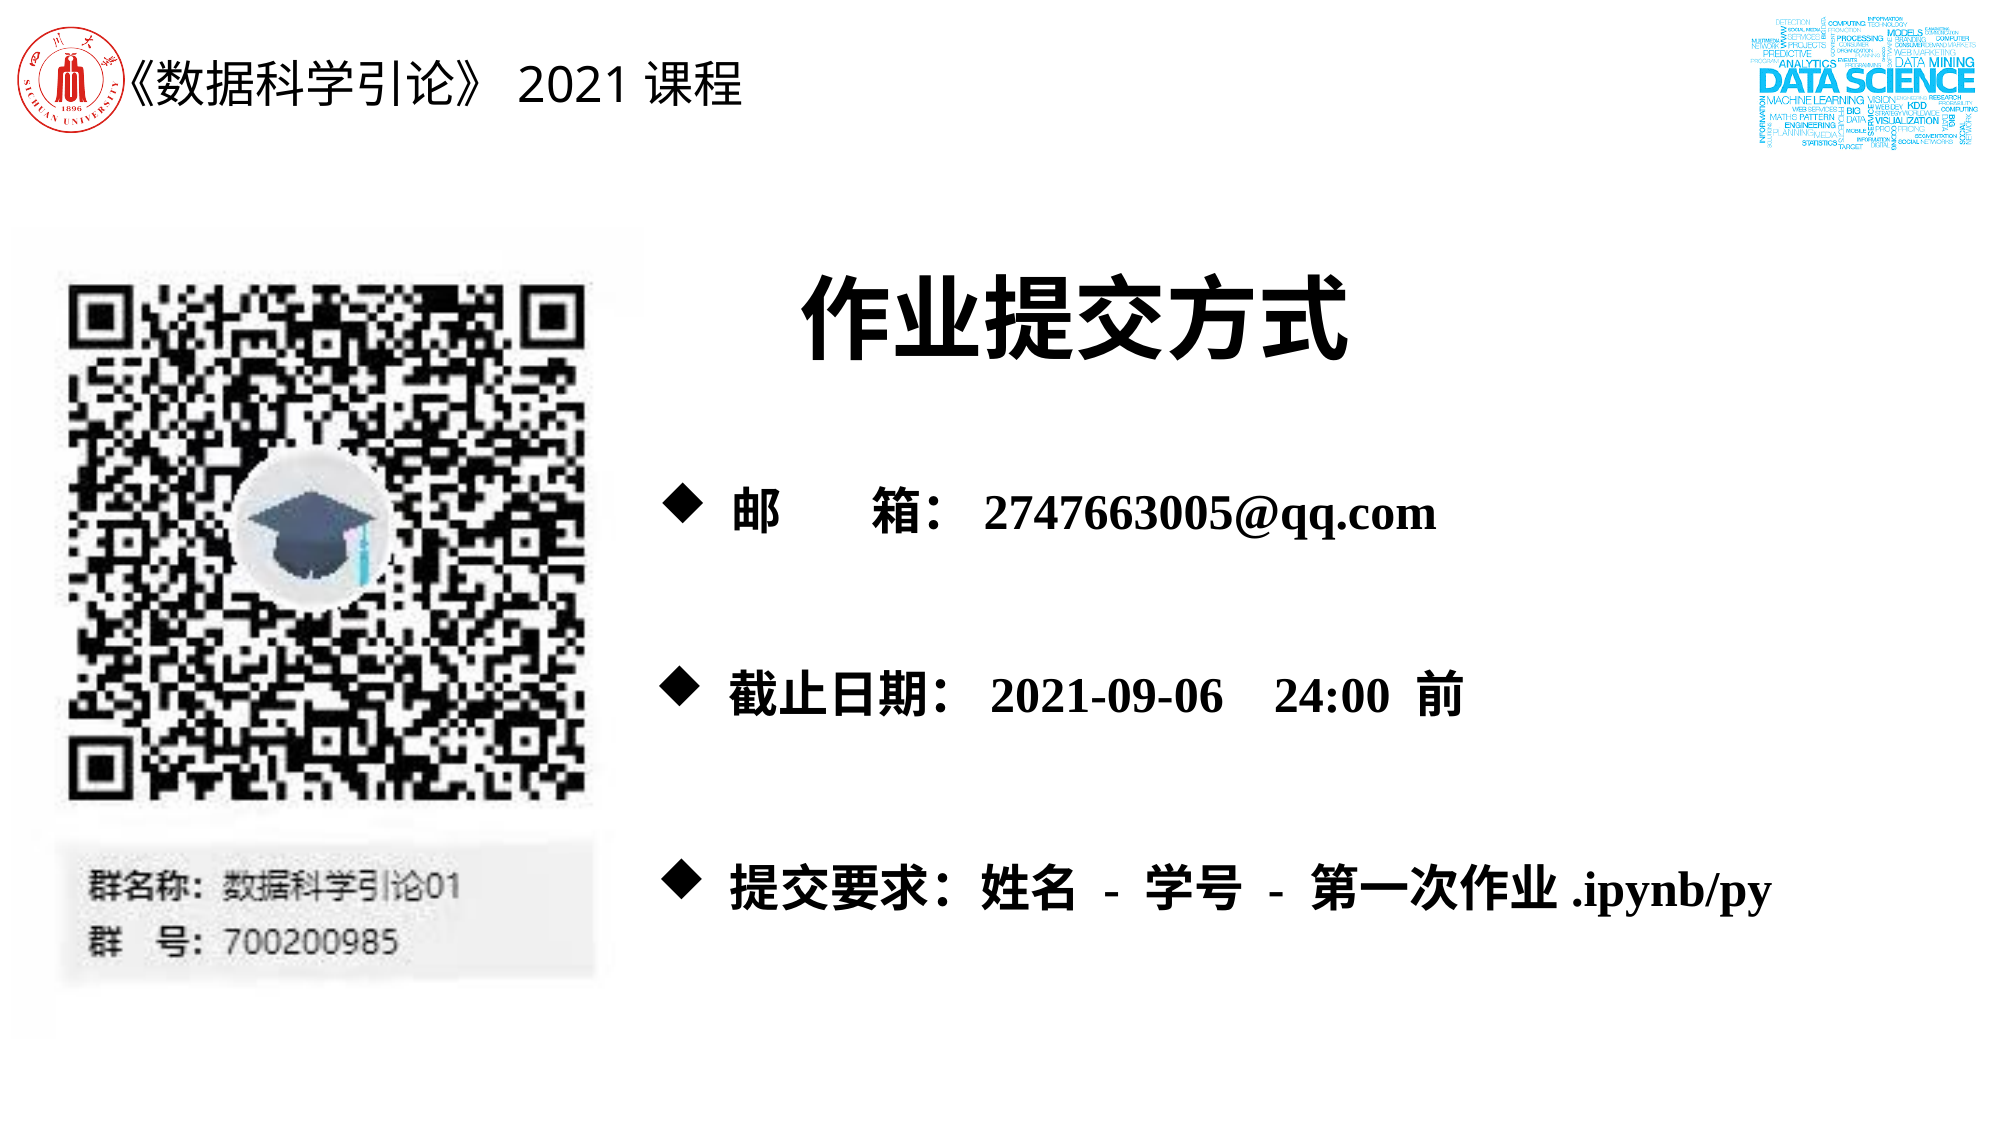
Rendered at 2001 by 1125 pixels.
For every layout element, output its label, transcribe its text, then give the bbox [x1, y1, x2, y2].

text_box 截止日期：2021-09-06 24:00 前 [644, 640, 1624, 731]
text_box 《数据科学引论》2021课程 [131, 45, 759, 120]
picture [1743, 12, 1983, 154]
text_box 邮 箱：2747663005@qq.com [644, 457, 1627, 548]
text_box 提交要求：姓名 - 学号 - 第一次作业.ipynb/py [644, 833, 1878, 924]
picture [17, 12, 131, 154]
text_box 作业提交方式 [644, 255, 1663, 392]
picture [11, 227, 644, 1039]
